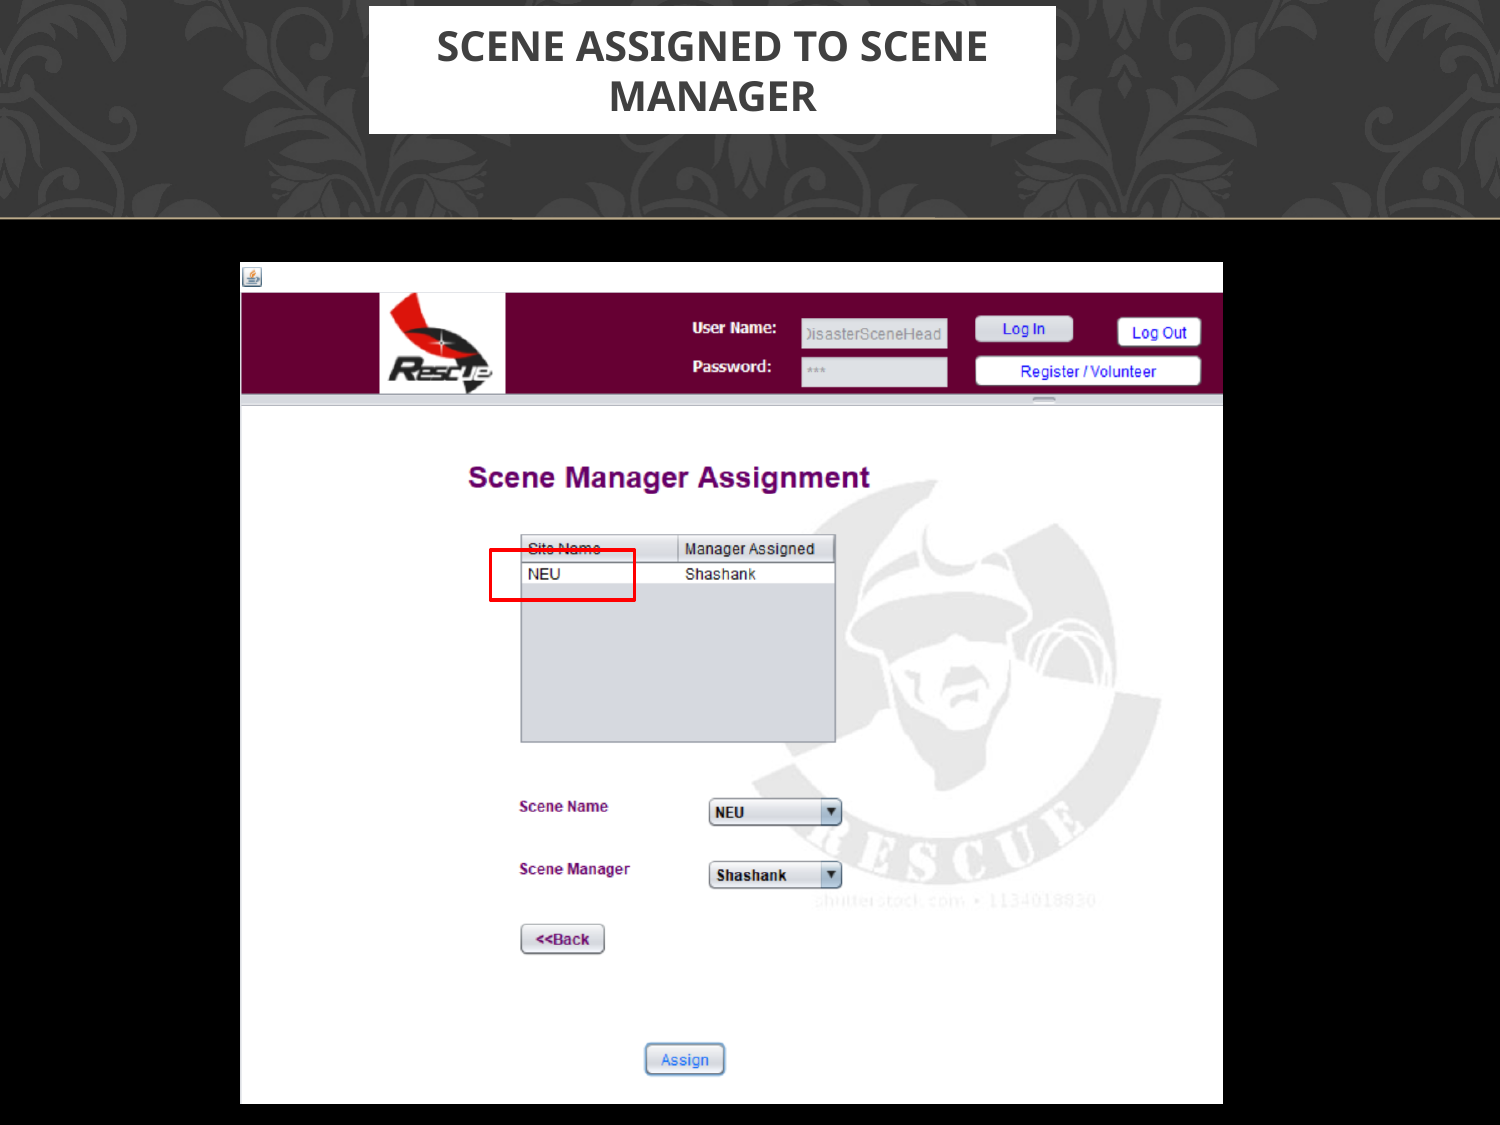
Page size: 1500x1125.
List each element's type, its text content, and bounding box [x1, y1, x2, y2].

picture [240, 262, 1223, 1104]
title SCENE ASSIGNED TO SCENE MANAGER [369, 6, 1056, 134]
